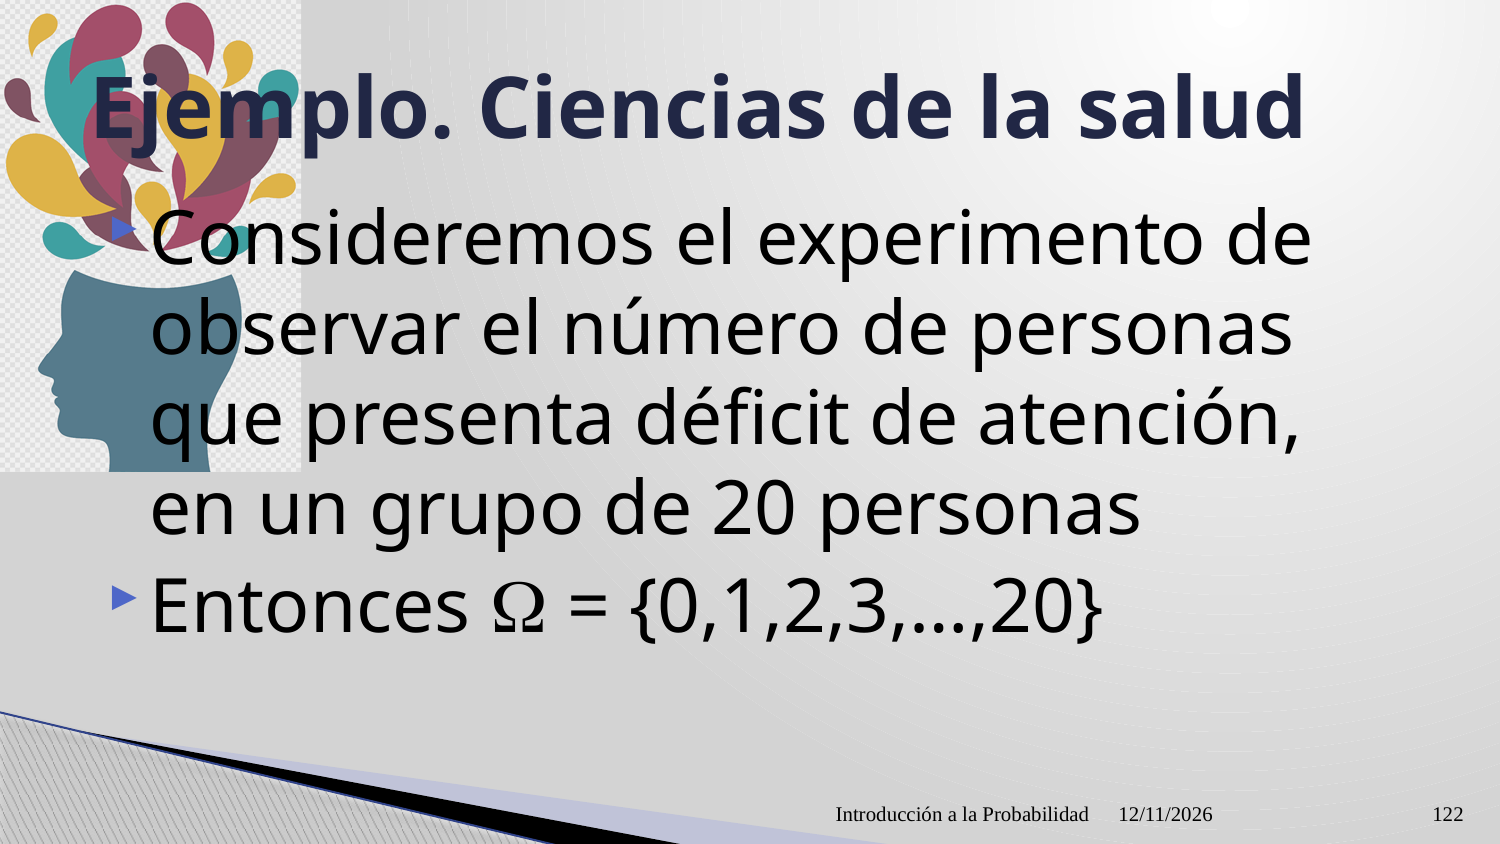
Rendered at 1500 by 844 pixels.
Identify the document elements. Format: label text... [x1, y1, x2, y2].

footer Introducción a la Probabilidad [718, 788, 1105, 834]
slide_number 122 [1387, 788, 1479, 834]
list Consideremos el experimento de observar el número de personas que presenta déficit de atención, en un grupo de 20 personas Entonces  = {0,1,2,3,…,20} [75, 182, 1425, 740]
title Ejemplo. Ciencias de la salud [75, 33, 1425, 175]
text_box [0, 0, 306, 476]
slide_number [1105, 788, 1387, 834]
